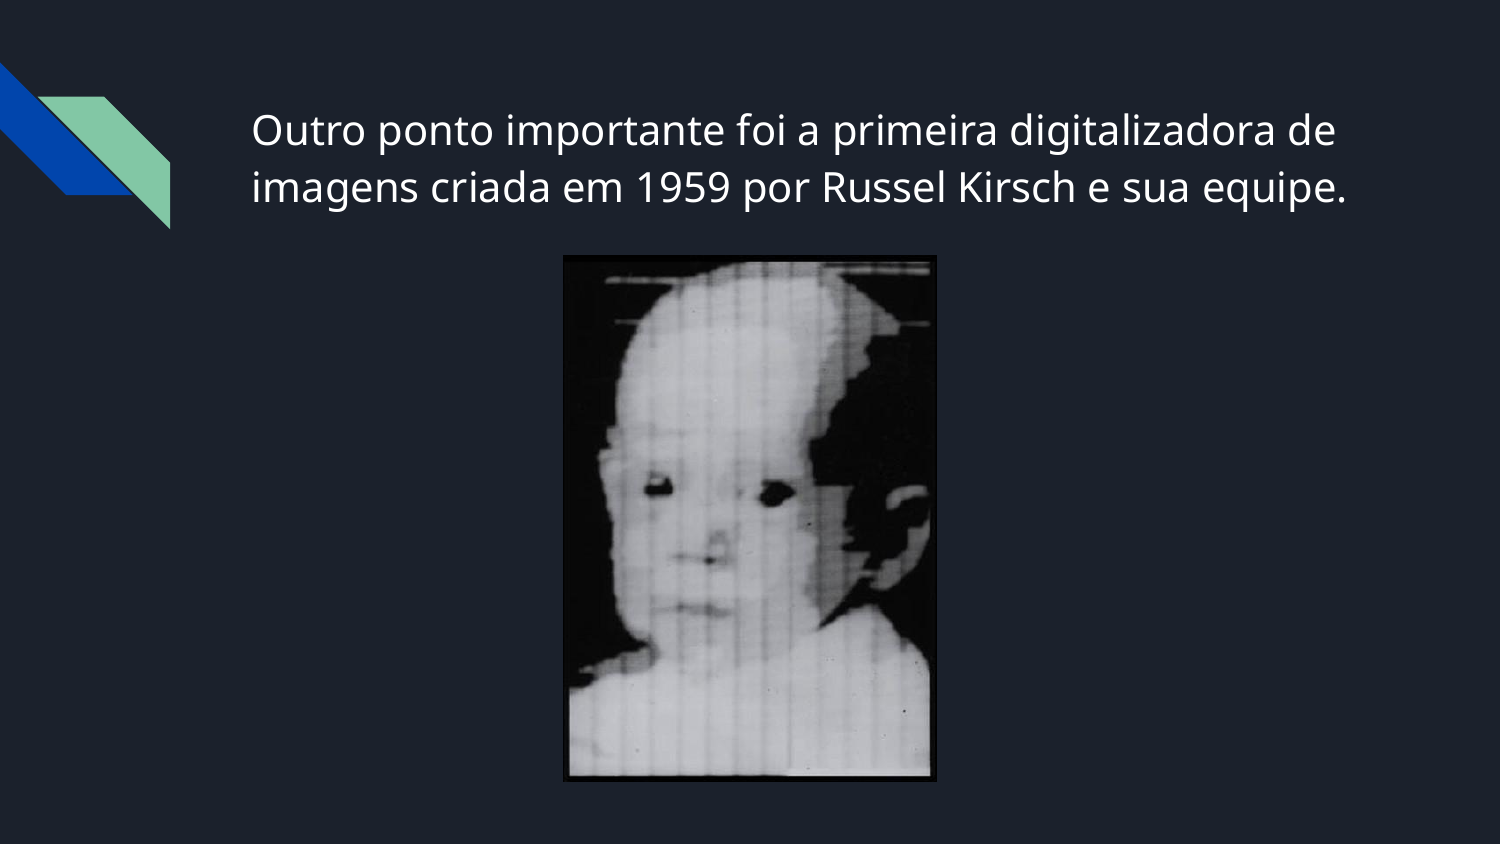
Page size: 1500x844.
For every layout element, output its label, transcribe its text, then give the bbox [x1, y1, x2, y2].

list Outro ponto importante foi a primeira digitalizadora de imagens criada em 1959 por Russel Kirsch e sua equipe. [212, 81, 1368, 735]
picture [563, 254, 937, 782]
